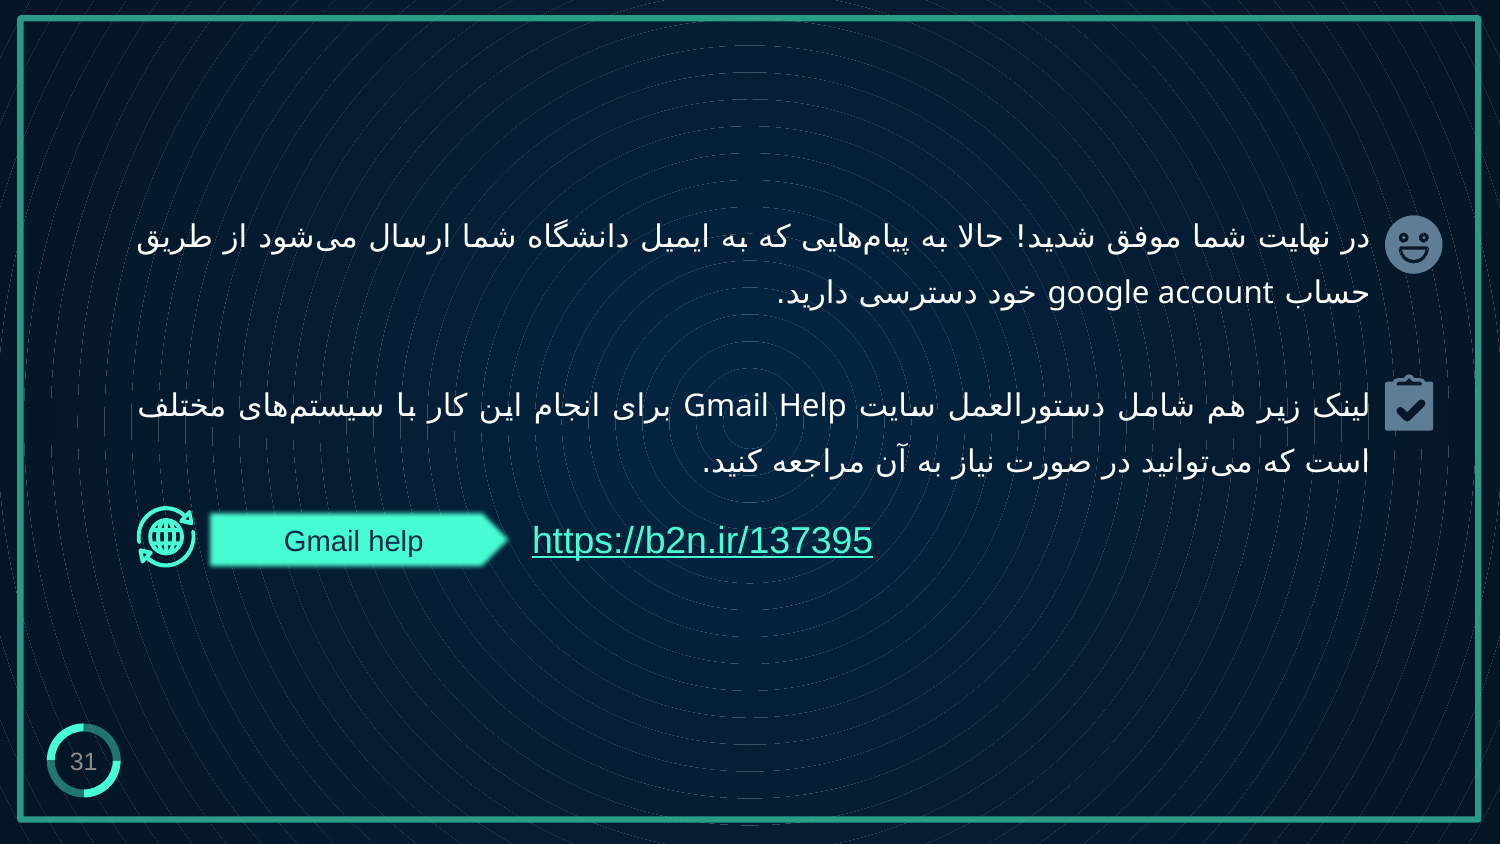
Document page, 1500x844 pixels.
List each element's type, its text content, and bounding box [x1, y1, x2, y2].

text_box [1385, 374, 1434, 431]
text_box Gmail help [214, 516, 501, 562]
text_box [135, 505, 197, 568]
text_box https://b2n.ir/137395 [517, 509, 1297, 614]
text_box در نهایت شما موفق شدید! حالا به پیام‌هایی که به ایمیل دانشگاه شما ارسال می‌شود از طریق حساب google account خود دسترسی دارید. لینک زیر هم شامل دستورالعمل سایت Gmail Help برای انجام این کار با سیستم‌های مختلف است که می‌توانید در صورت نیاز به آن مراجعه کنید. [120, 223, 1386, 454]
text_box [1384, 214, 1443, 275]
slide_number 31 [46, 723, 121, 798]
